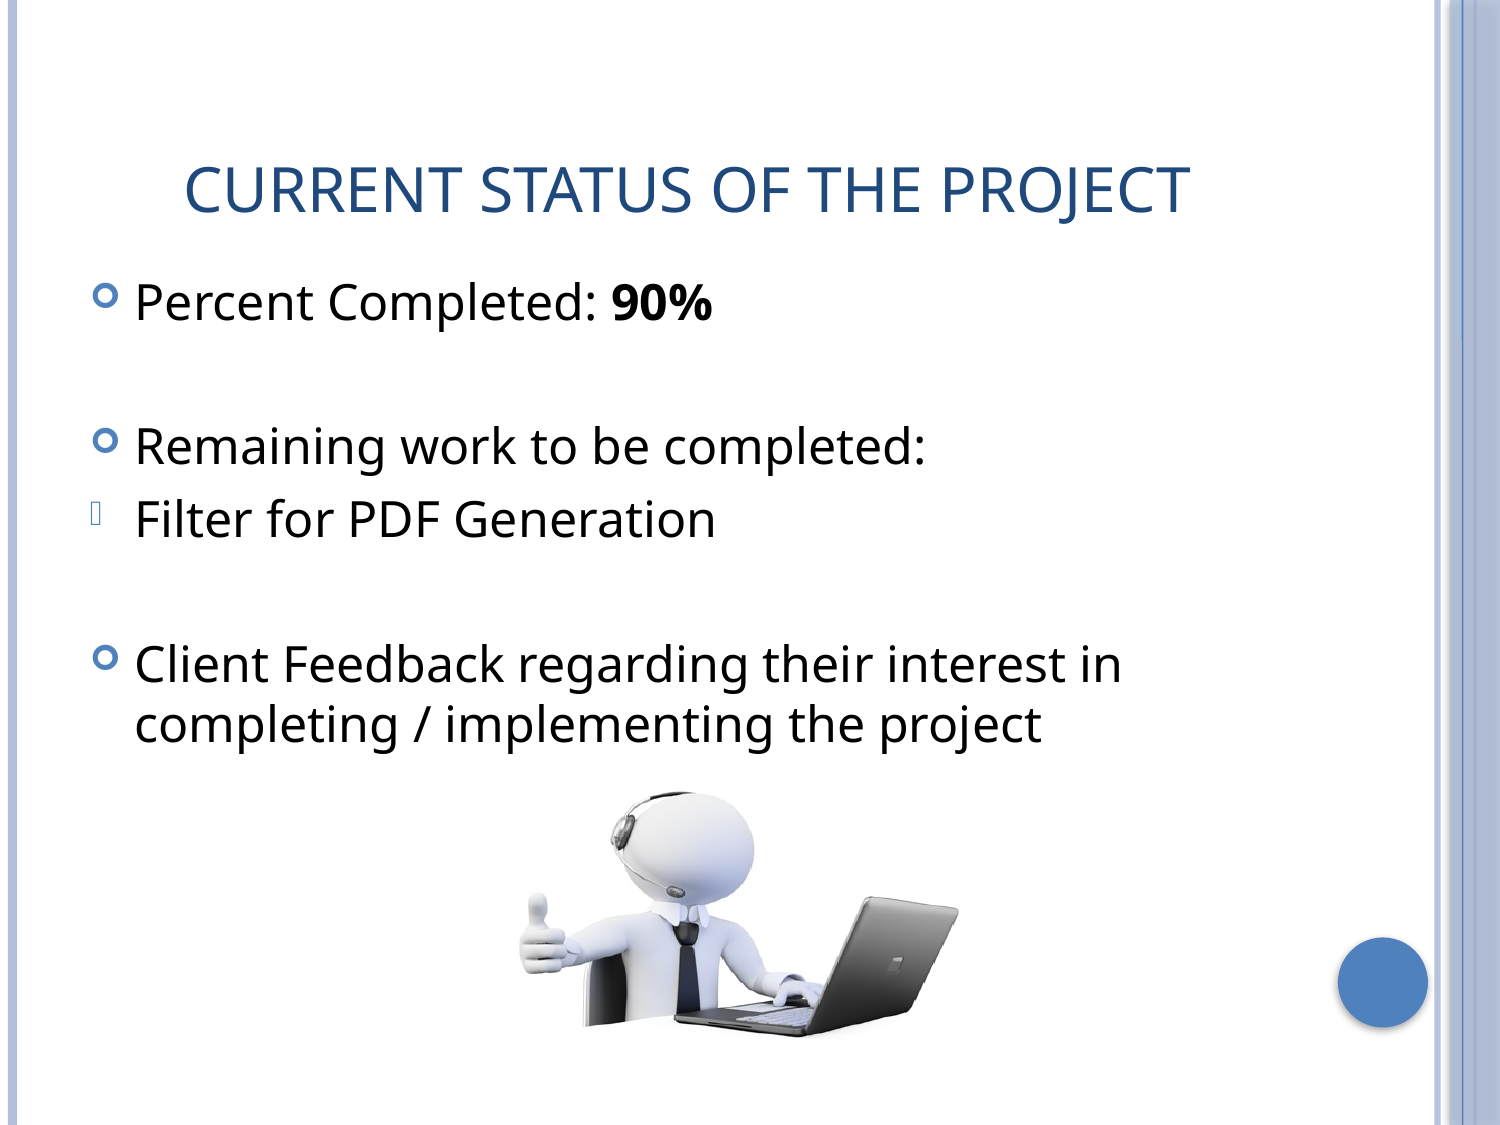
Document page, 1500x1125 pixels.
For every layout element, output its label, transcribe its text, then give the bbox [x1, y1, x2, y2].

picture [511, 786, 963, 1051]
list Percent Completed: 90% Remaining work to be completed: Filter for PDF Generation Client Feedback regarding their interest in completing / implementing the project [75, 262, 1300, 1062]
title Current Status of the Project [75, 45, 1300, 233]
